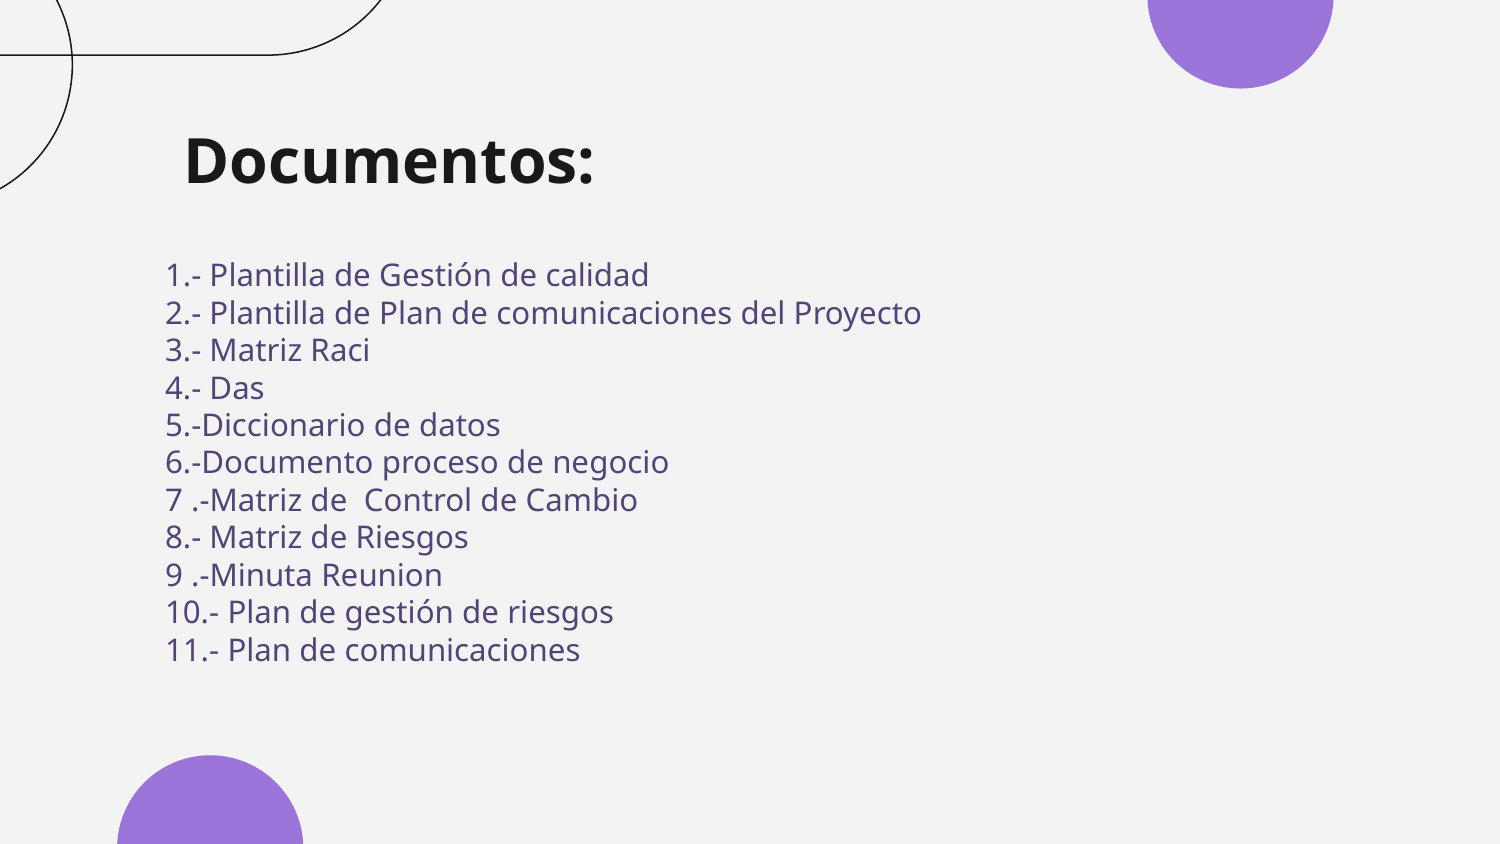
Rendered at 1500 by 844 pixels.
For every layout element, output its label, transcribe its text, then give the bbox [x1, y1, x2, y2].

title Documentos: [168, 123, 1094, 198]
text_box 1.- Plantilla de Gestión de calidad 2.- Plantilla de Plan de comunicaciones del Proyecto 3.- Matriz Raci 4.- Das 5.-Diccionario de datos 6.-Documento proceso de negocio 7 .-Matriz de Control de Cambio 8.- Matriz de Riesgos 9 .-Minuta Reunion 10.- Plan de gestión de riesgos 11.- Plan de comunicaciones [150, 198, 1162, 737]
